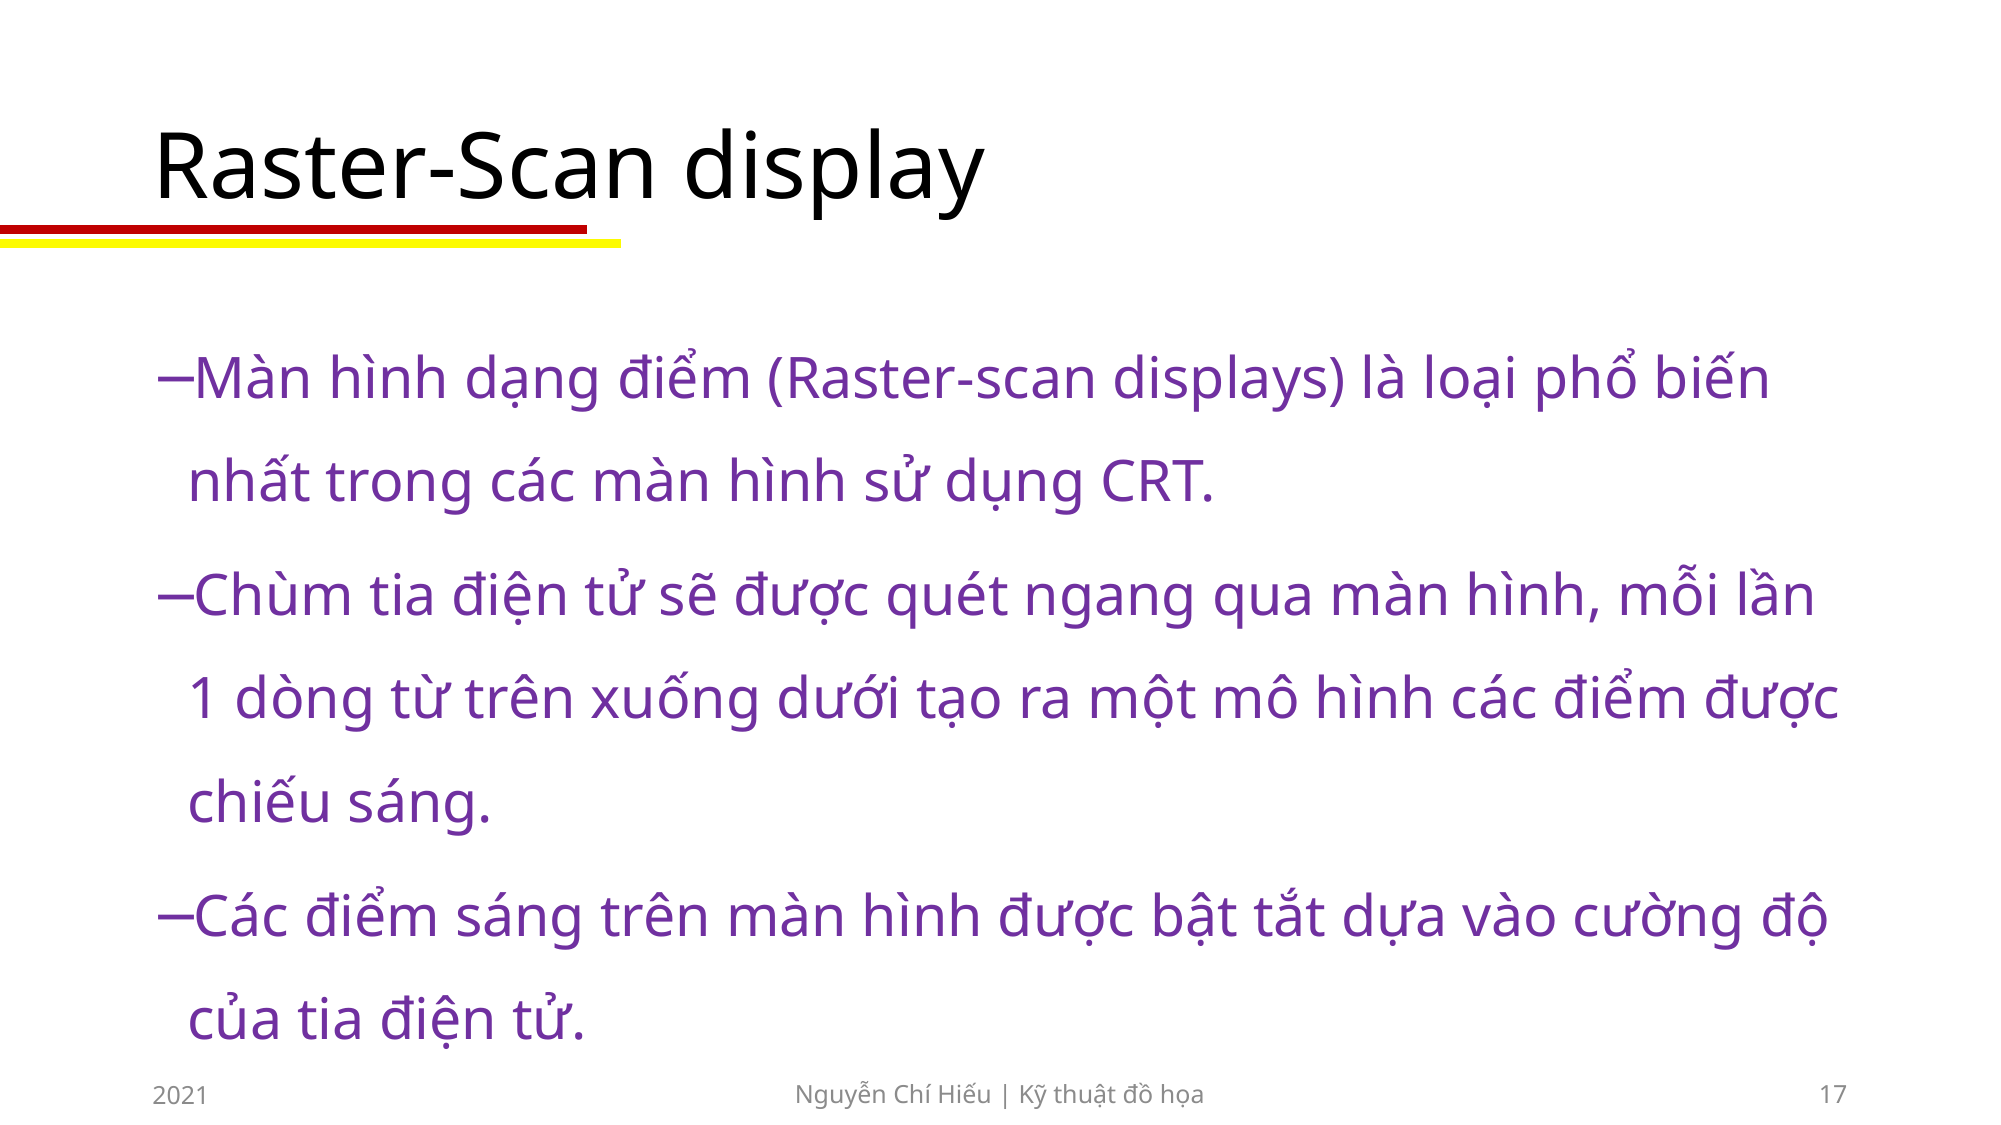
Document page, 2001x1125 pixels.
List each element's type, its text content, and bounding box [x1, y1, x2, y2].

list Màn hình dạng điểm (Raster-scan displays) là loại phổ biến nhất trong các màn hình sử dụng CRT. Chùm tia điện tử sẽ được quét ngang qua màn hình, mỗi lần 1 dòng từ trên xuống dưới tạo ra một mô hình các điểm được chiếu sáng. Các điểm sáng trên màn hình được bật tắt dựa vào cường độ của tia điện tử. [137, 299, 1863, 1066]
title Raster-Scan display [137, 59, 1863, 278]
footer Nguyễn Chí Hiếu | Kỹ thuật đồ họa [662, 1065, 1338, 1125]
slide_number 2021 [137, 1065, 588, 1125]
slide_number 17 [1412, 1065, 1863, 1125]
